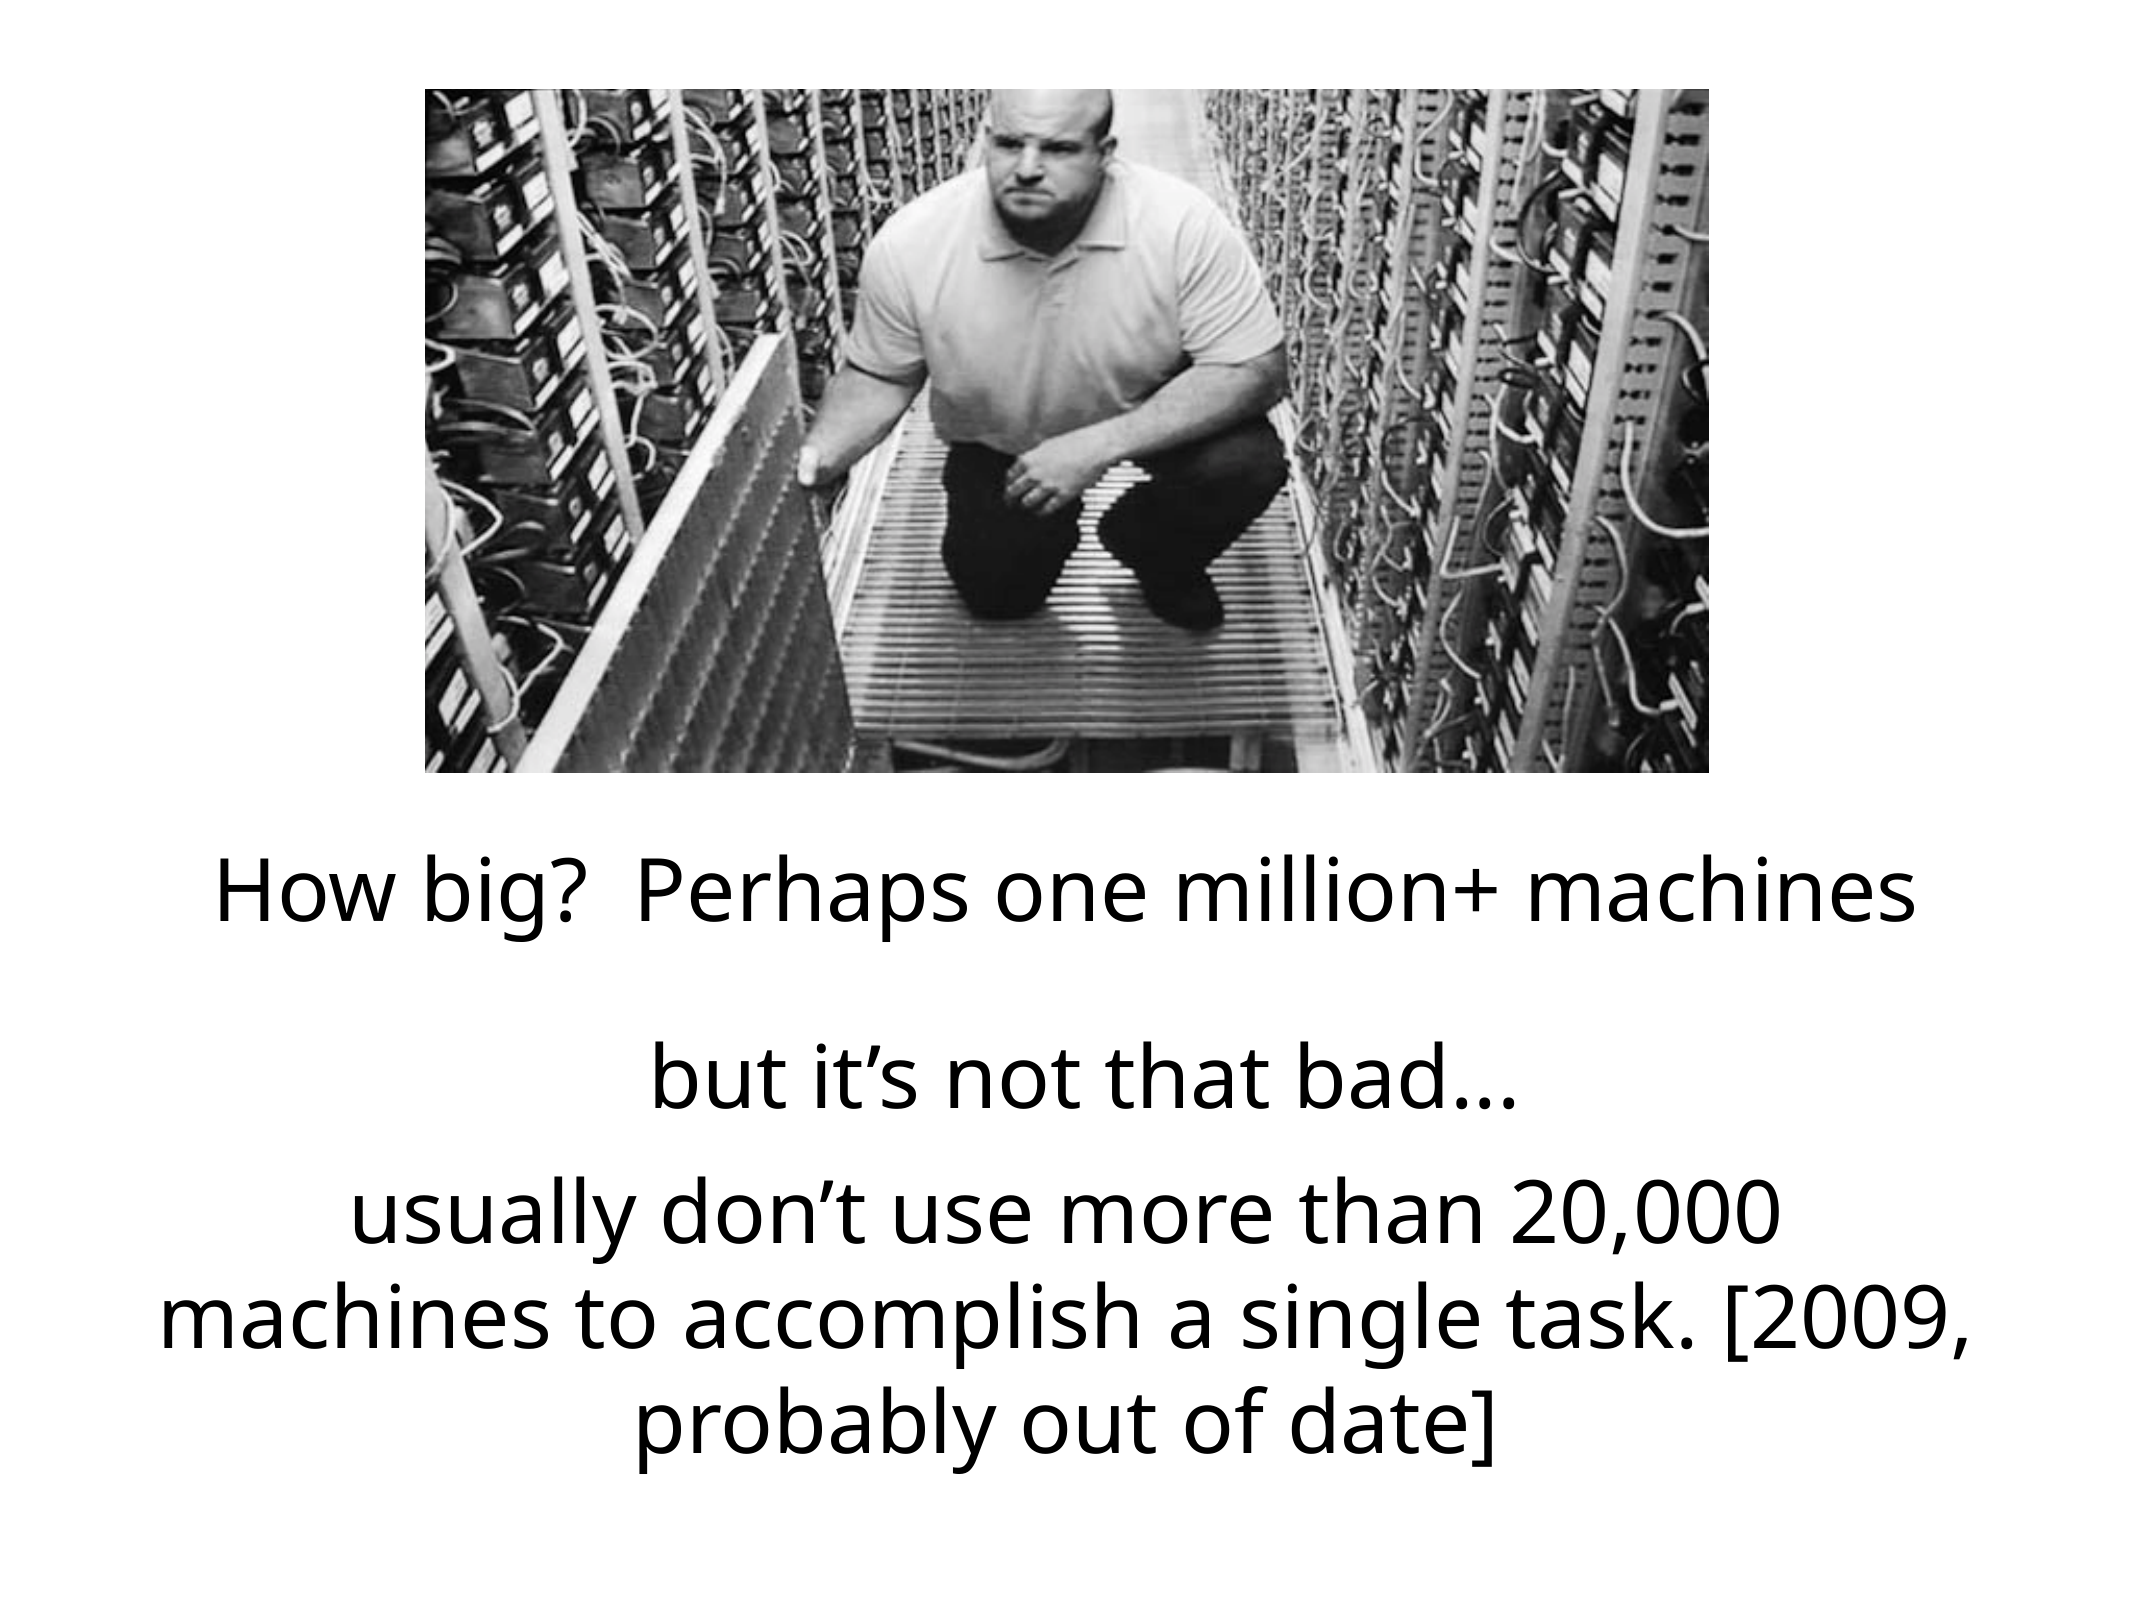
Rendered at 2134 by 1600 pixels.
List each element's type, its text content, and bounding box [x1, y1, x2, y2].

text_box usually don’t use more than 20,000 machines to accomplish a single task. [2009, probably out of date] [131, 1147, 2001, 1480]
text_box How big? Perhaps one million+ machines [25, 825, 2107, 948]
text_box but it’s not that bad... [43, 1013, 2125, 1135]
picture [424, 89, 1709, 774]
